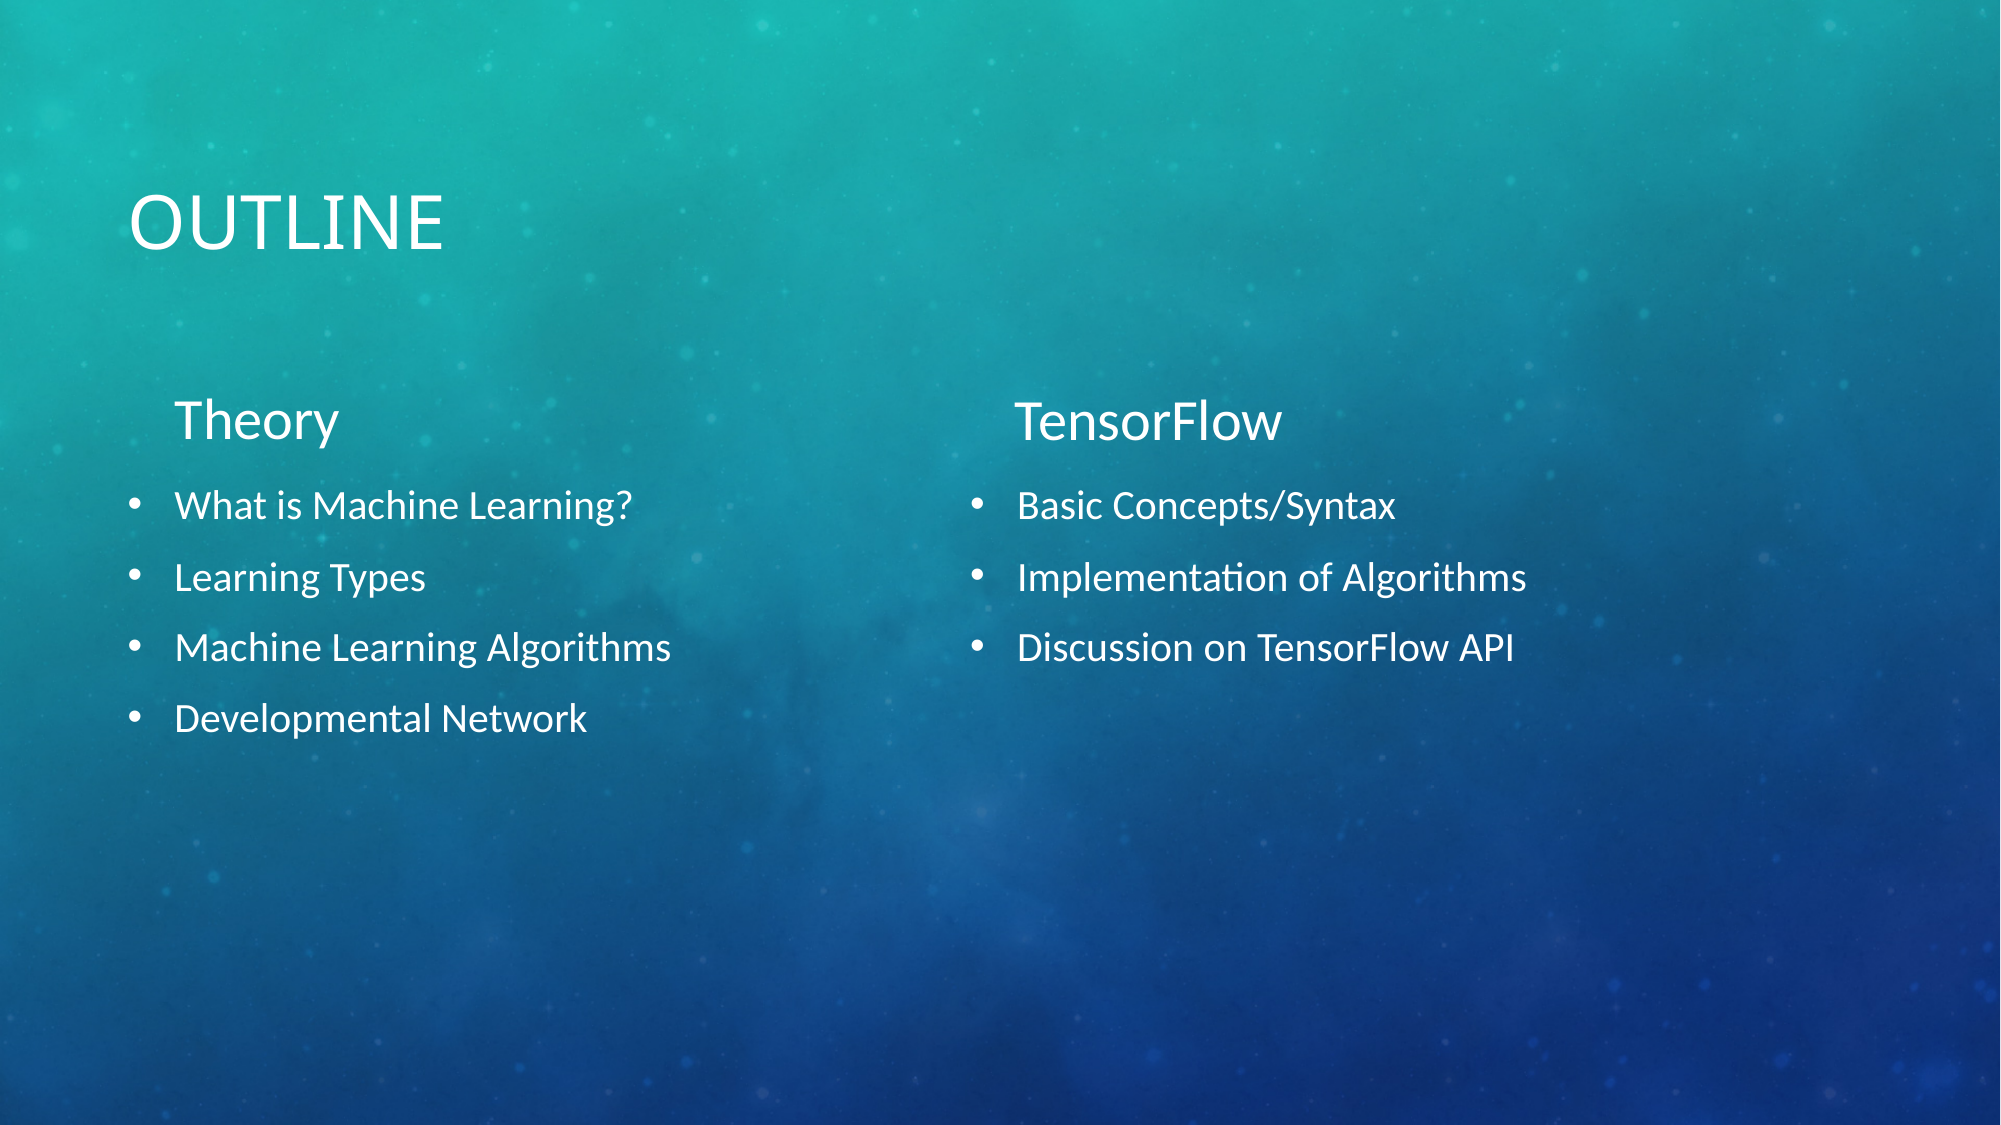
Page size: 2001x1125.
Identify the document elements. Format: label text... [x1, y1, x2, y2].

list What is Machine Learning? Learning Types Machine Learning Algorithms Developmental Network [112, 470, 933, 950]
picture [0, 0, 2001, 1125]
list TensorFlow [999, 365, 1775, 460]
list Theory [159, 363, 933, 459]
list Basic Concepts/Syntax Implementation of Algorithms Discussion on TensorFlow API [955, 470, 1775, 950]
title Outline [112, 99, 1775, 339]
